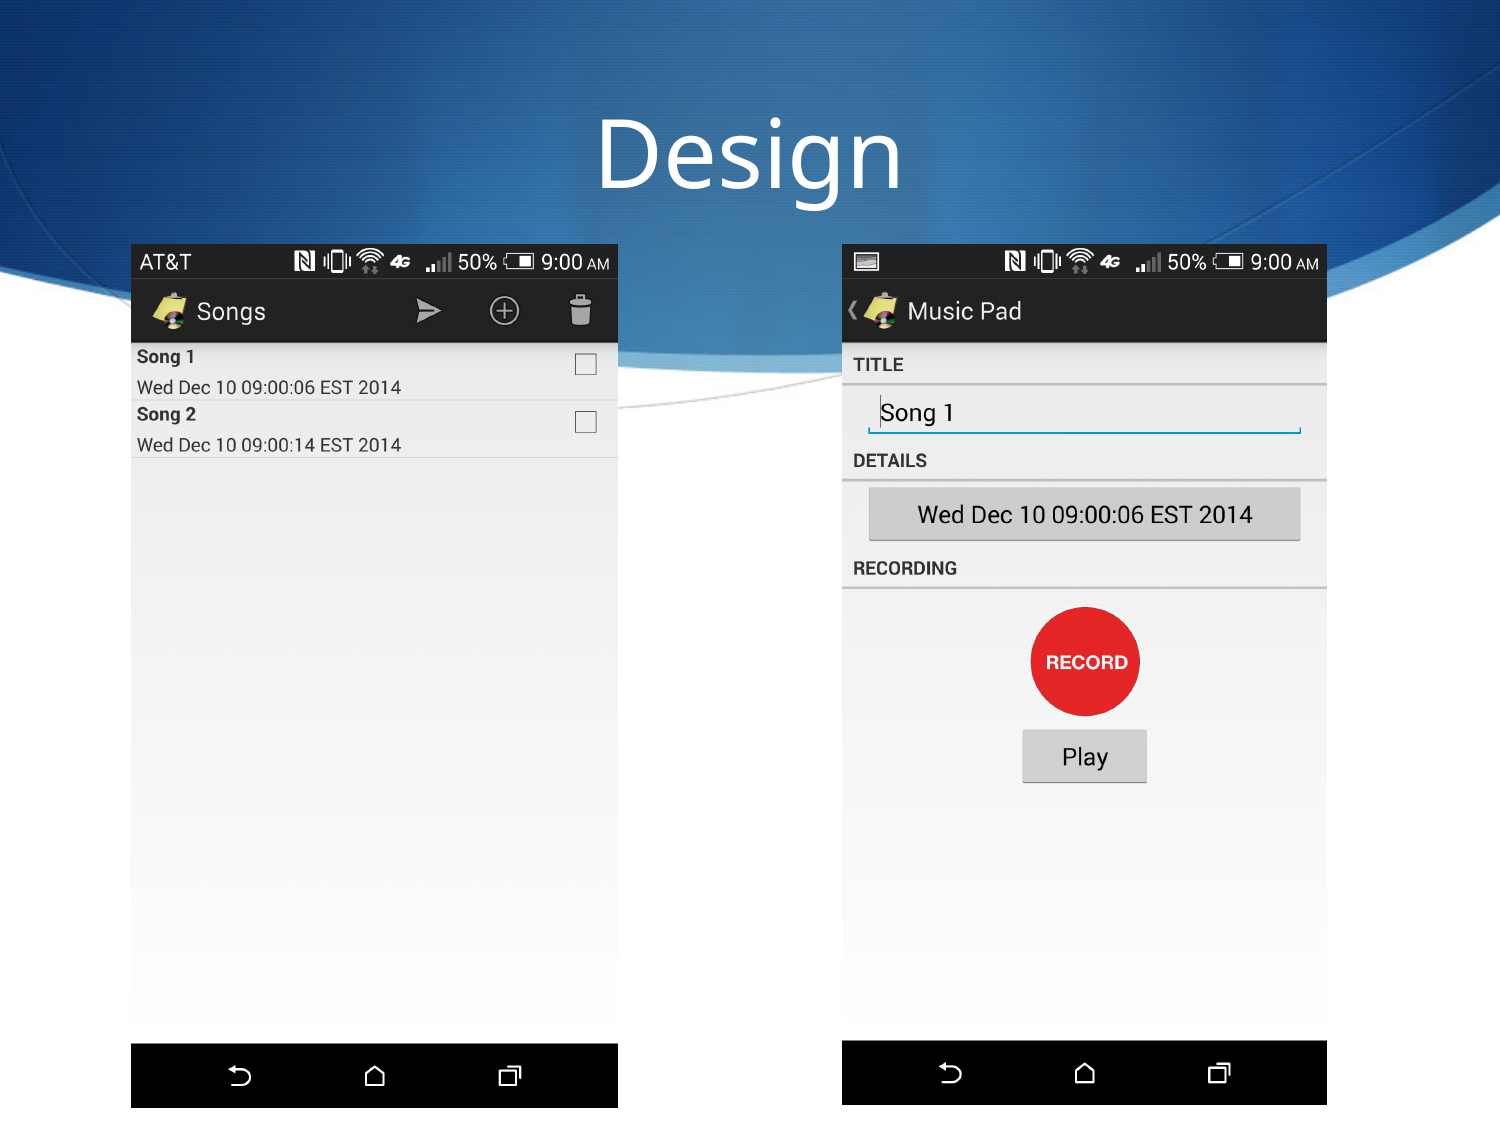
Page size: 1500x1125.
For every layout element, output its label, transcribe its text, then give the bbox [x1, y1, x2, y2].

picture [0, 0, 1500, 1125]
title Design [75, 56, 1425, 245]
